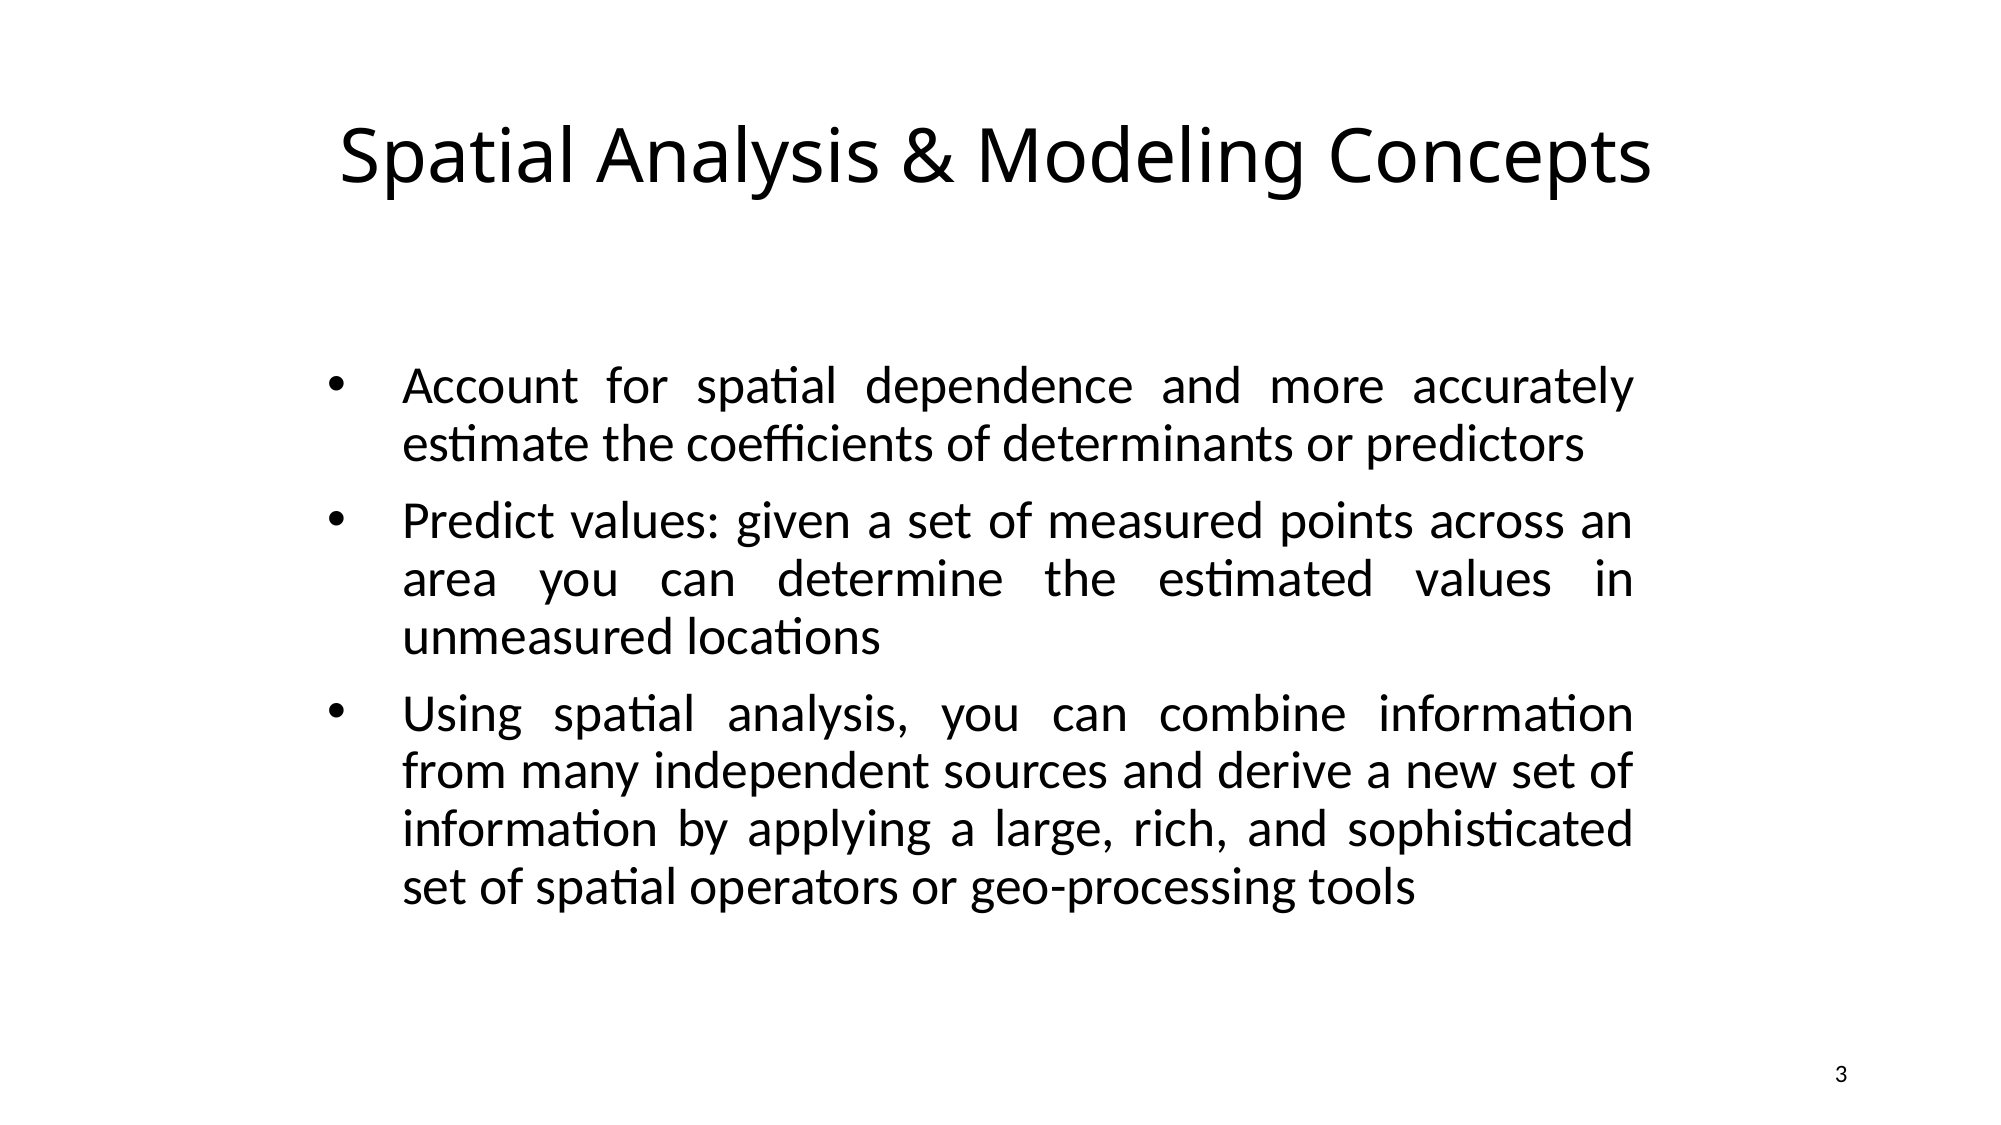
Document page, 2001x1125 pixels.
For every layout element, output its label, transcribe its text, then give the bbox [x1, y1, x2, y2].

title Spatial Analysis & Modeling Concepts [324, 55, 1675, 261]
slide_number 3 [1412, 1042, 1863, 1103]
list Account for spatial dependence and more accurately estimate the coefficients of determinants or predictors Predict values: given a set of measured points across an area you can determine the estimated values in unmeasured locations Using spatial analysis, you can combine information from many independent sources and derive a new set of information by applying a large, rich, and sophisticated set of spatial operators or geo-processing tools [312, 350, 1650, 988]
